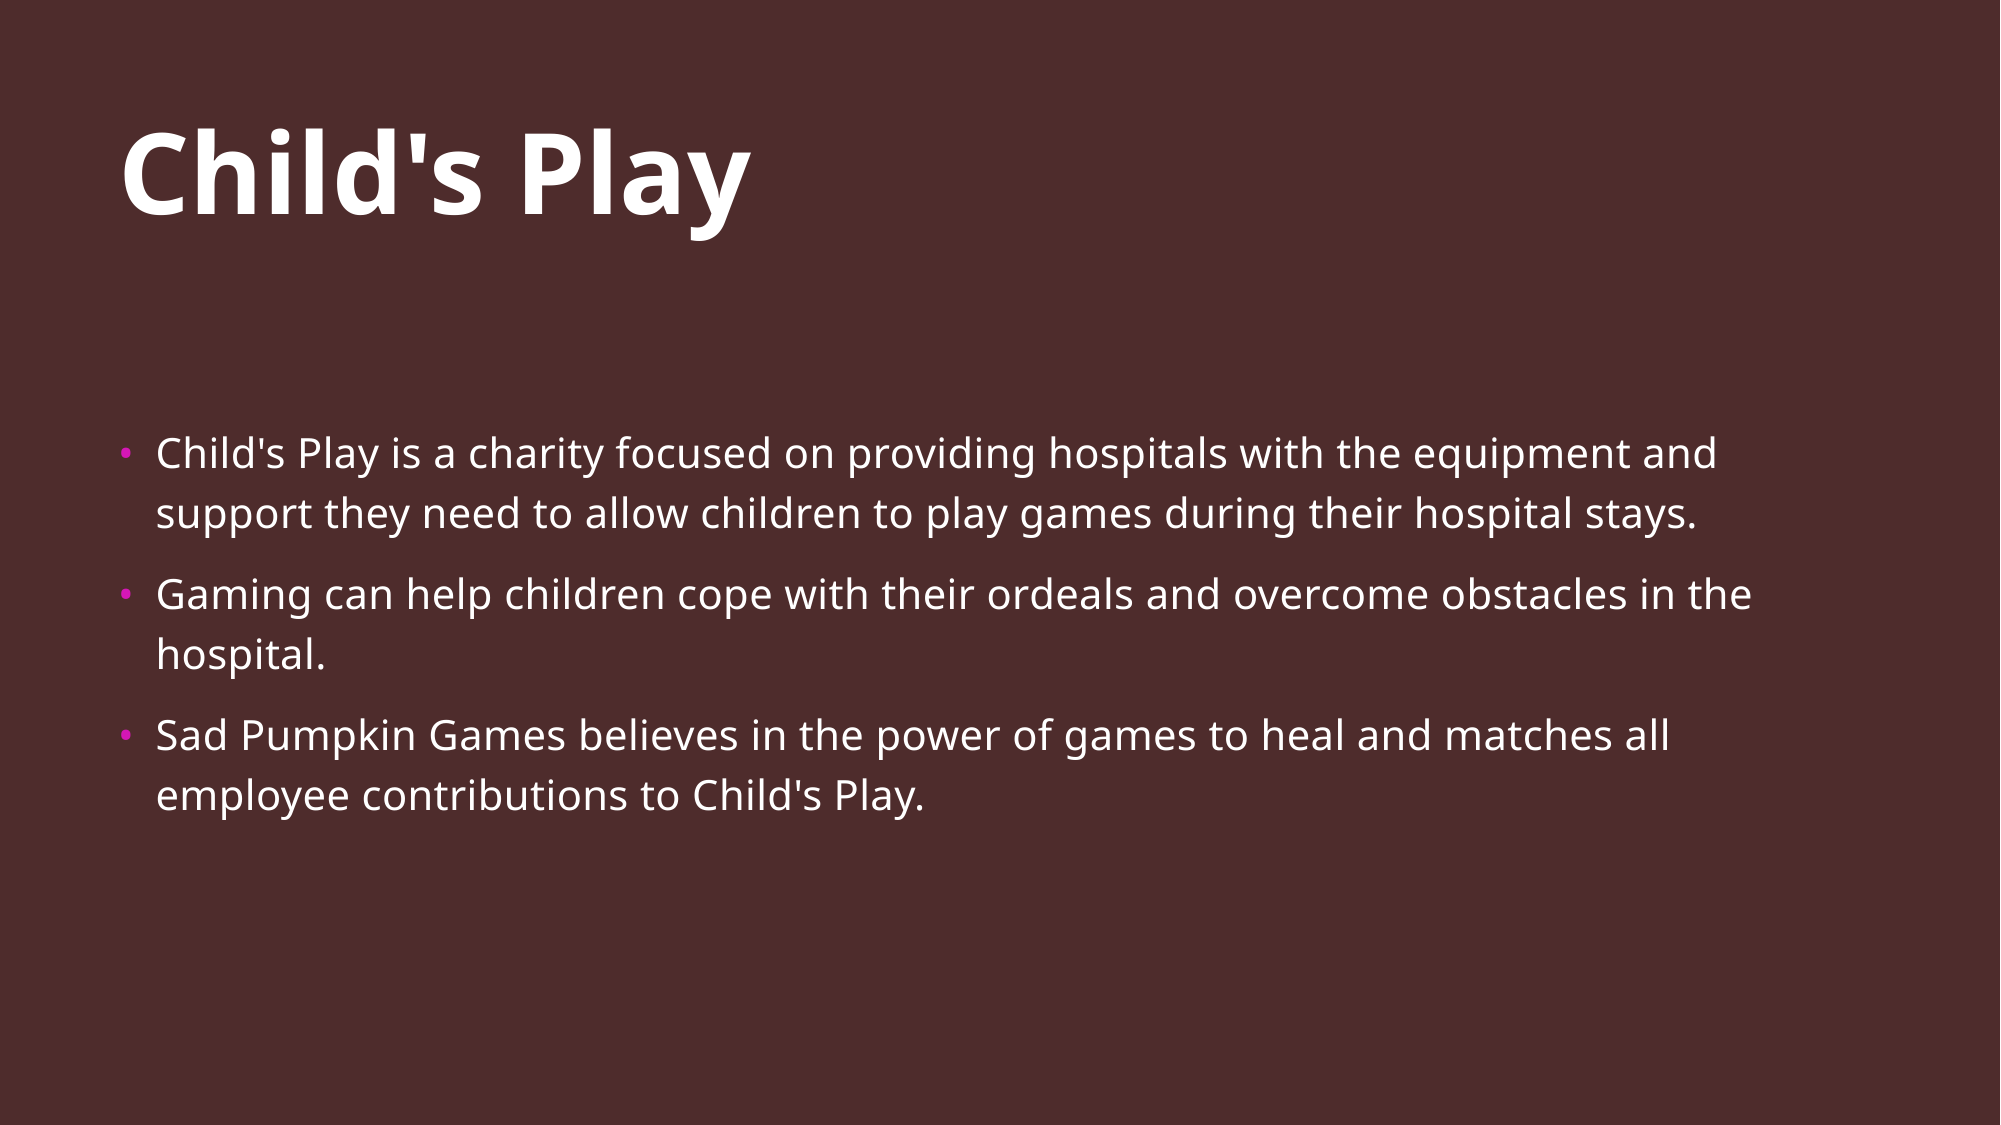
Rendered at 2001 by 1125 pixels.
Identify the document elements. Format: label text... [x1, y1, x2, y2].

title Child's Play [118, 101, 1878, 344]
list Child's Play is a charity focused on providing hospitals with the equipment and support they need to allow children to play games during their hospital stays. Gaming can help children cope with their ordeals and overcome obstacles in the hospital. Sad Pumpkin Games believes in the power of games to heal and matches all employee contributions to Child's Play. [118, 416, 1878, 947]
